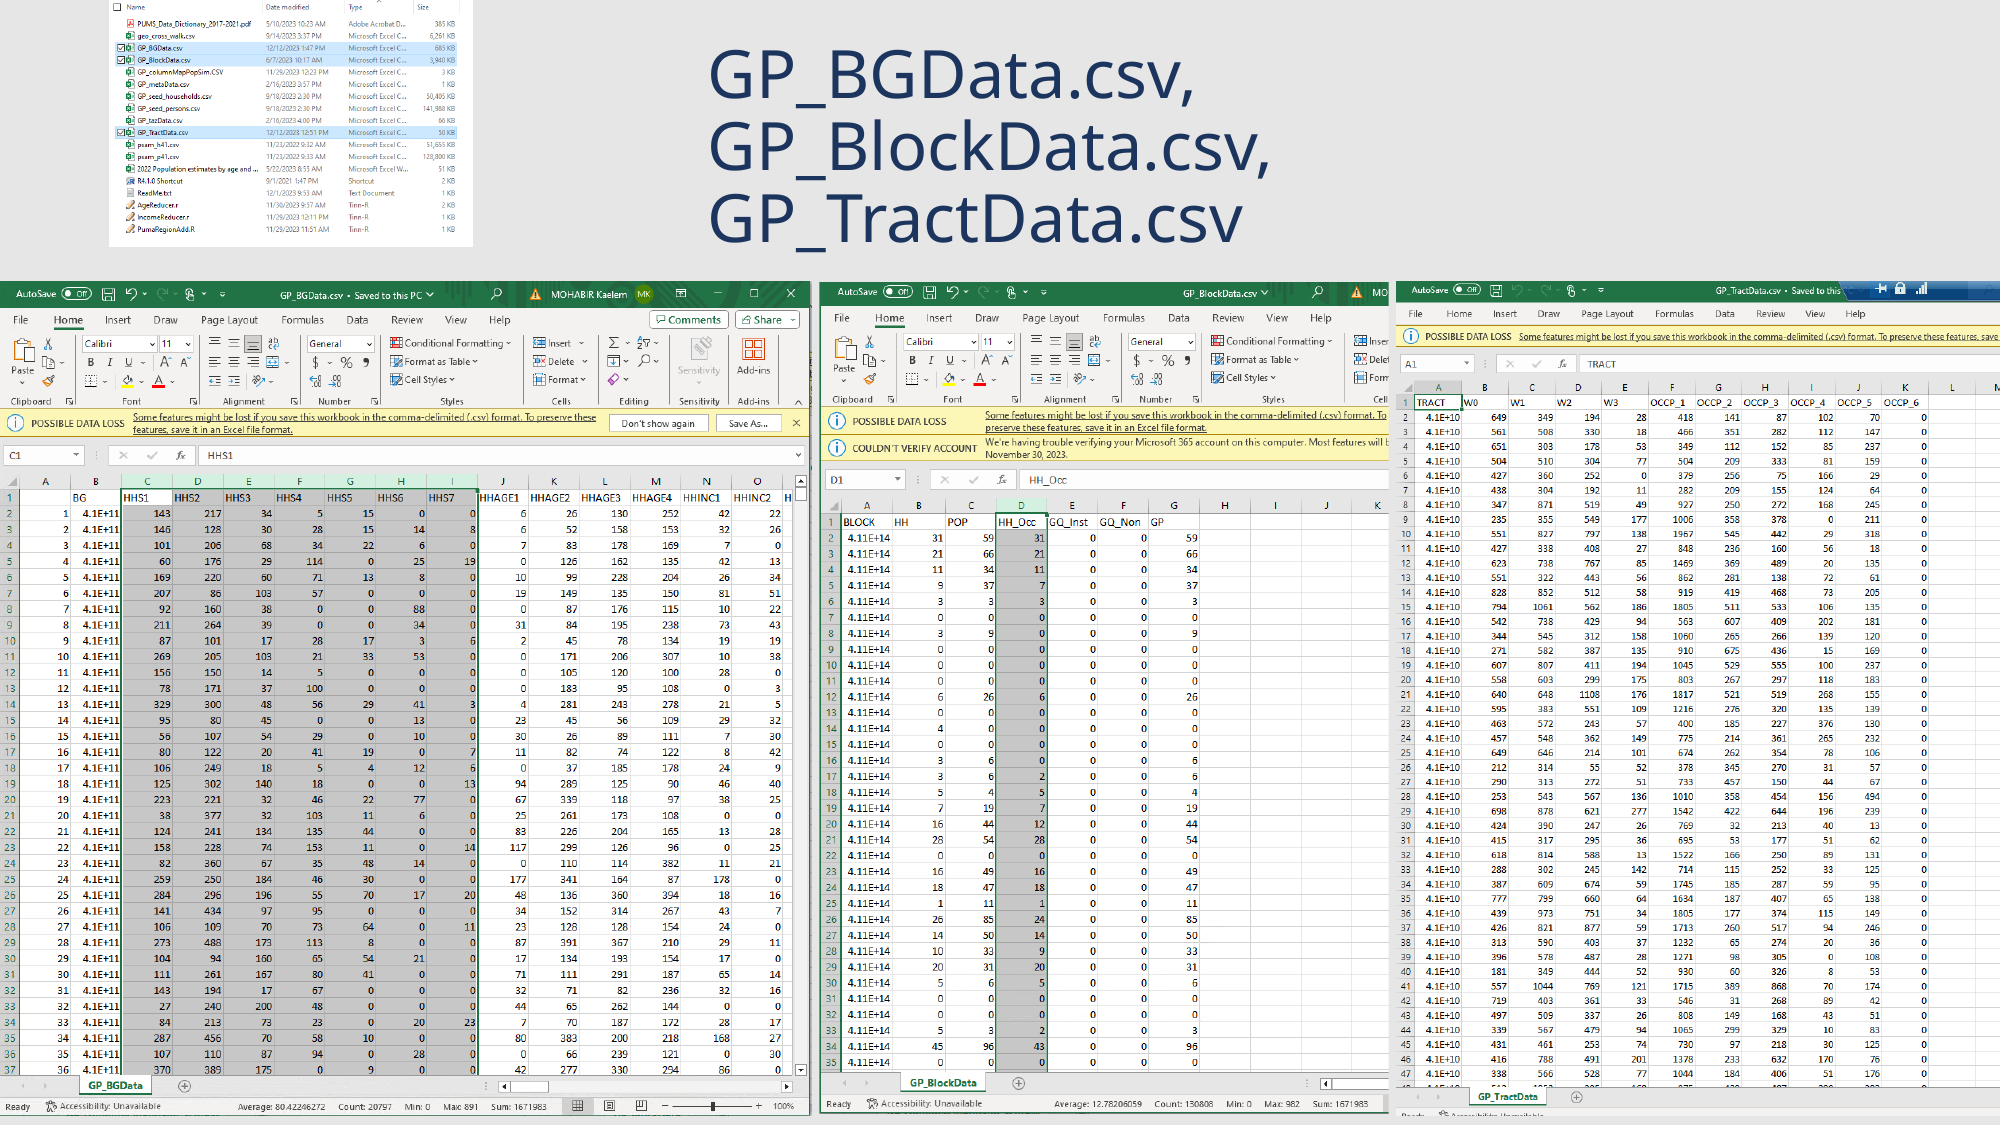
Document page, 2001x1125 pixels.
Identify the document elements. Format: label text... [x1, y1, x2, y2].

picture [1396, 281, 2000, 1116]
picture [0, 281, 812, 1116]
picture [819, 282, 1389, 1118]
text_box GP_BGData.csv, GP_BlockData.csv, GP_TractData.csv [693, 33, 1485, 283]
picture [108, 0, 473, 247]
